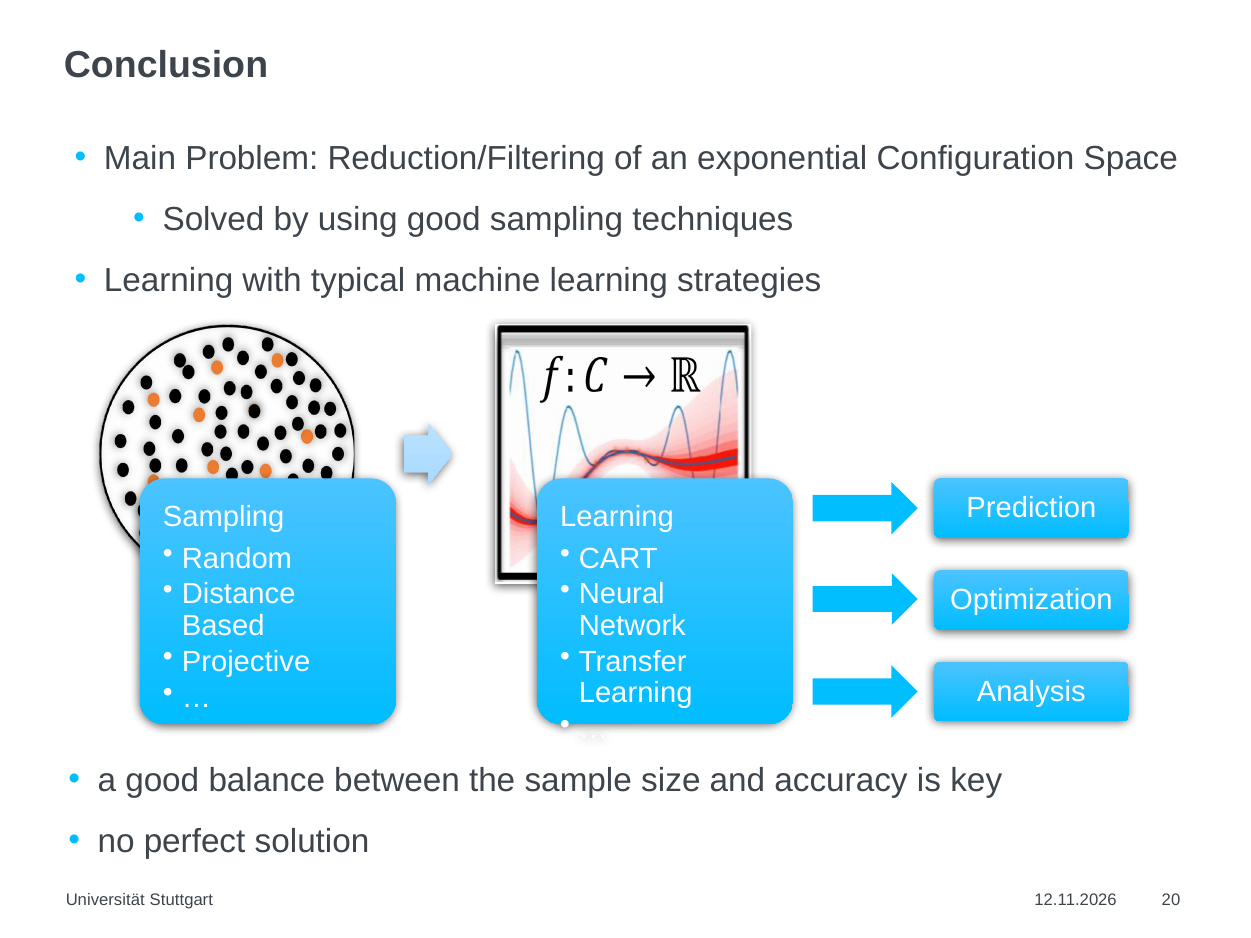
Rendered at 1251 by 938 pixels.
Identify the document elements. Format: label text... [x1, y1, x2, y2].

title Conclusion [64, 44, 1186, 91]
slide_number 20 [1161, 888, 1198, 909]
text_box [97, 327, 793, 721]
text_box [811, 570, 920, 628]
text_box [934, 478, 1129, 722]
text_box [811, 662, 920, 721]
text_box Main Problem: Reduction/Filtering of an exponential Configuration Space Solved by using good sampling techniques Learning with typical machine learning strategies [74, 128, 1180, 298]
text_box a good balance between the sample size and accuracy is key no perfect solution [68, 749, 1004, 859]
footer Universität Stuttgart [65, 888, 893, 909]
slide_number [1034, 888, 1133, 909]
text_box [811, 479, 920, 537]
